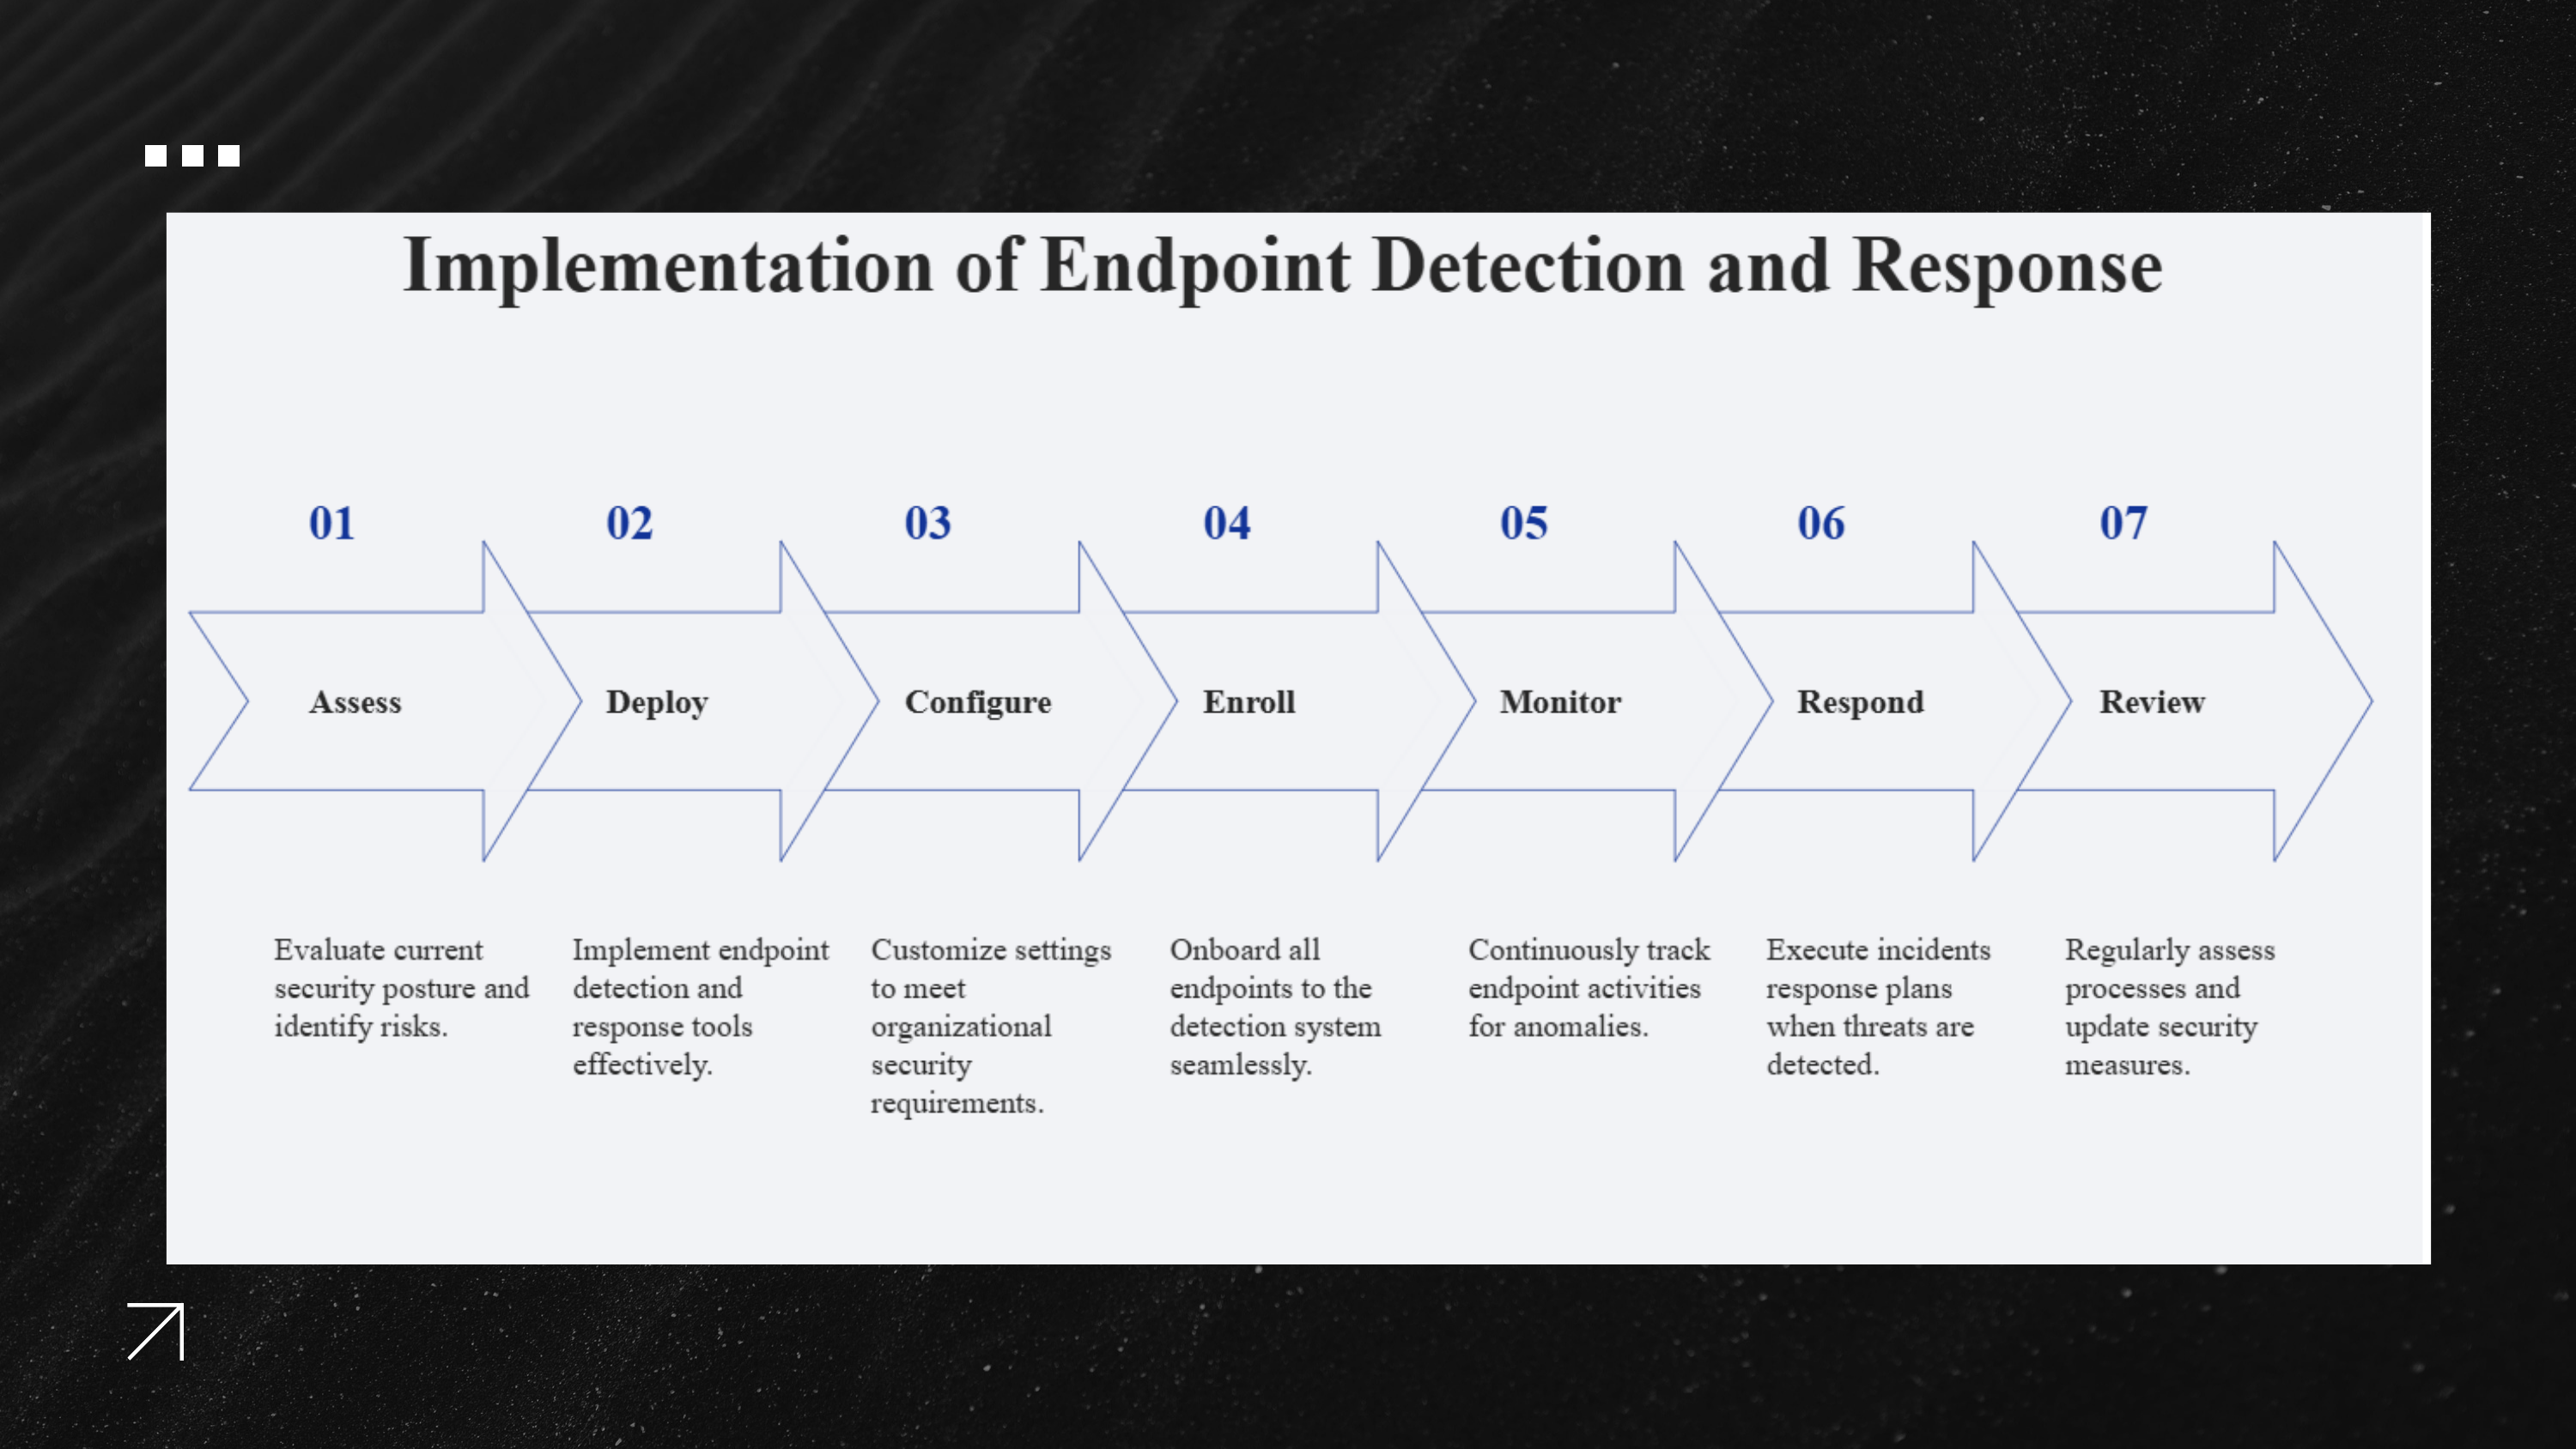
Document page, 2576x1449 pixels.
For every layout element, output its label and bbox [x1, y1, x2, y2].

text_box [144, 144, 161, 167]
text_box [127, 1303, 184, 1361]
text_box [0, 0, 2576, 1449]
picture [166, 112, 2432, 1264]
